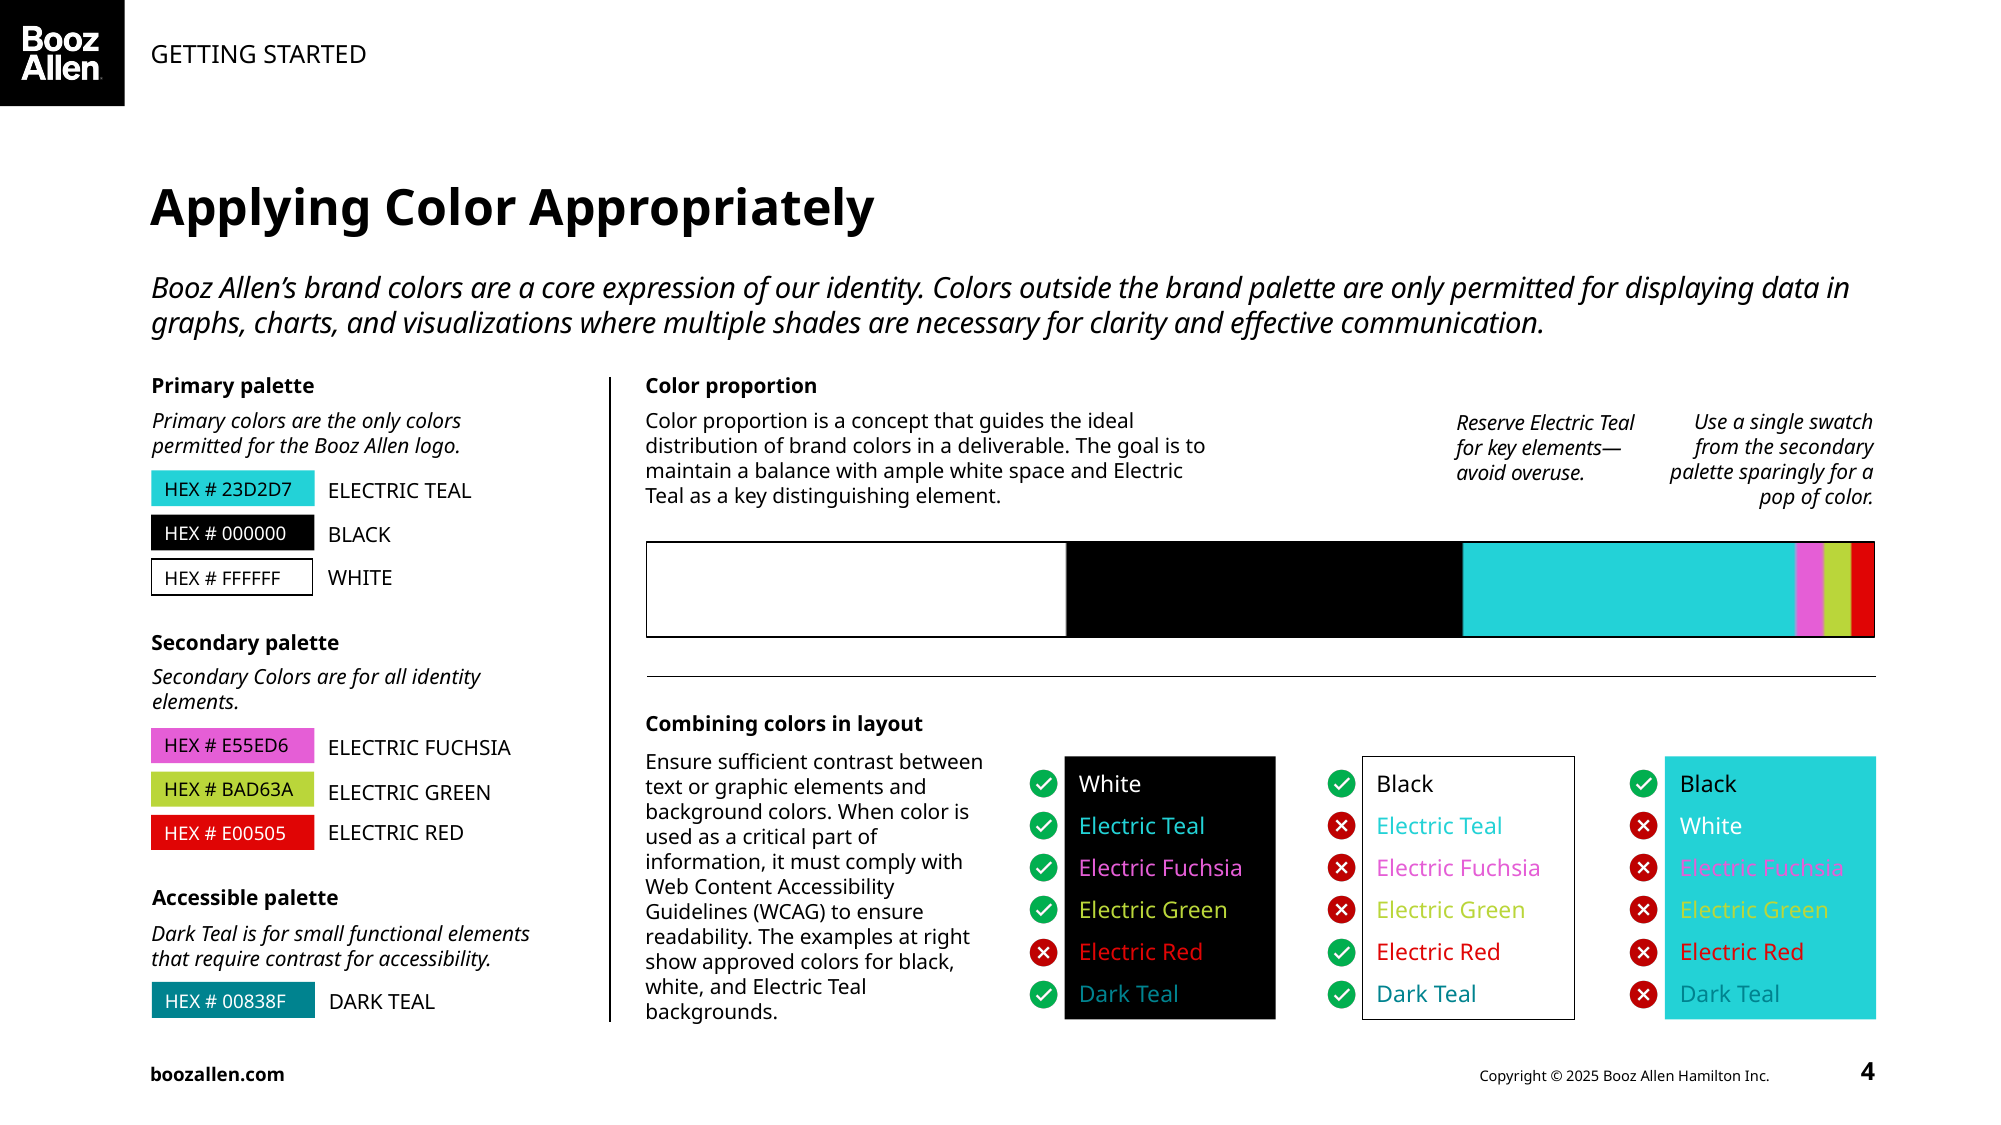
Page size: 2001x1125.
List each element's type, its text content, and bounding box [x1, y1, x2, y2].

text_box [1361, 889, 1576, 1021]
text_box Dark Teal is for small functional elements that require contrast for accessibility. [151, 913, 583, 979]
picture [1324, 977, 1360, 1013]
text_box Electric Red [1361, 930, 1572, 972]
text_box Electric Red [1063, 930, 1274, 972]
text_box Secondary palette [151, 621, 363, 662]
picture [1626, 850, 1662, 886]
text_box Electric Green [1063, 888, 1274, 930]
text_box Electric Fuchsia [1664, 846, 1879, 889]
picture [1626, 892, 1662, 928]
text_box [644, 364, 1875, 500]
text_box White [1063, 762, 1274, 804]
text_box Dark Teal [1664, 972, 1875, 1015]
list Booz Allen’s brand colors are a core expression of our identity. Colors outside the brand palette are only permitted for displaying data in graphs, charts, and visualizations where multiple shades are necessary for clarity and effective communication. [151, 268, 1875, 368]
text_box White [1664, 804, 1875, 846]
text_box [148, 469, 316, 507]
picture [1324, 892, 1360, 928]
text_box [1063, 755, 1277, 846]
picture [646, 542, 1875, 637]
text_box Primary colors are the only colors permitted for the Booz Allen logo. [152, 400, 552, 466]
text_box DARK TEAL [329, 981, 507, 1020]
picture [1626, 807, 1662, 843]
picture [1324, 765, 1360, 801]
text_box Combining colors in layout [645, 702, 1003, 743]
picture [1626, 934, 1662, 970]
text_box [149, 558, 314, 596]
text_box ELECTRIC RED [327, 812, 506, 851]
picture [1026, 807, 1062, 843]
text_box Black [1361, 762, 1572, 804]
picture [1026, 850, 1062, 886]
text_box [148, 814, 315, 854]
picture [1026, 892, 1062, 928]
text_box ELECTRIC FUCHSIA [327, 727, 562, 765]
picture [1626, 765, 1662, 801]
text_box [148, 727, 315, 764]
text_box Dark Teal [1063, 972, 1274, 1015]
text_box Electric Green [1361, 888, 1572, 930]
text_box Accessible palette [152, 876, 363, 913]
text_box Secondary Colors are for all identity elements. [152, 655, 506, 721]
text_box [1663, 755, 1878, 1021]
text_box Dark Teal [1361, 972, 1572, 1015]
text_box Electric Red [1664, 930, 1875, 972]
text_box Electric Fuchsia [1361, 846, 1576, 889]
picture [1026, 977, 1062, 1013]
text_box Electric Fuchsia [1063, 846, 1278, 889]
text_box BLACK [327, 514, 506, 553]
picture [1324, 807, 1360, 843]
text_box Electric Green [1664, 888, 1875, 930]
picture [18, 23, 107, 83]
title Applying Color Appropriately [150, 108, 887, 244]
text_box Ensure sufficient contrast between text or graphic elements and background colors. When color is used as a critical part of information, it must comply with Web Content Accessibility Guidelines (WCAG) to ensure readability. The examples at right show approved colors for black, white, and Electric Teal backgrounds. [645, 748, 988, 1019]
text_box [149, 514, 315, 551]
list GETTING STARTED [150, 0, 882, 107]
picture [1324, 934, 1360, 970]
picture [1026, 765, 1062, 801]
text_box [149, 981, 316, 1019]
text_box Electric Teal [1063, 804, 1274, 846]
picture [1626, 977, 1662, 1013]
text_box WHITE [327, 557, 506, 596]
text_box [1063, 889, 1277, 1021]
text_box ELECTRIC TEAL [327, 470, 506, 509]
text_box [148, 771, 320, 808]
picture [1026, 934, 1062, 970]
text_box Black [1664, 762, 1875, 804]
picture [1324, 850, 1360, 886]
text_box ELECTRIC GREEN [327, 772, 506, 810]
text_box [1361, 755, 1576, 846]
text_box Electric Teal [1361, 804, 1572, 846]
text_box Primary palette [151, 365, 363, 405]
